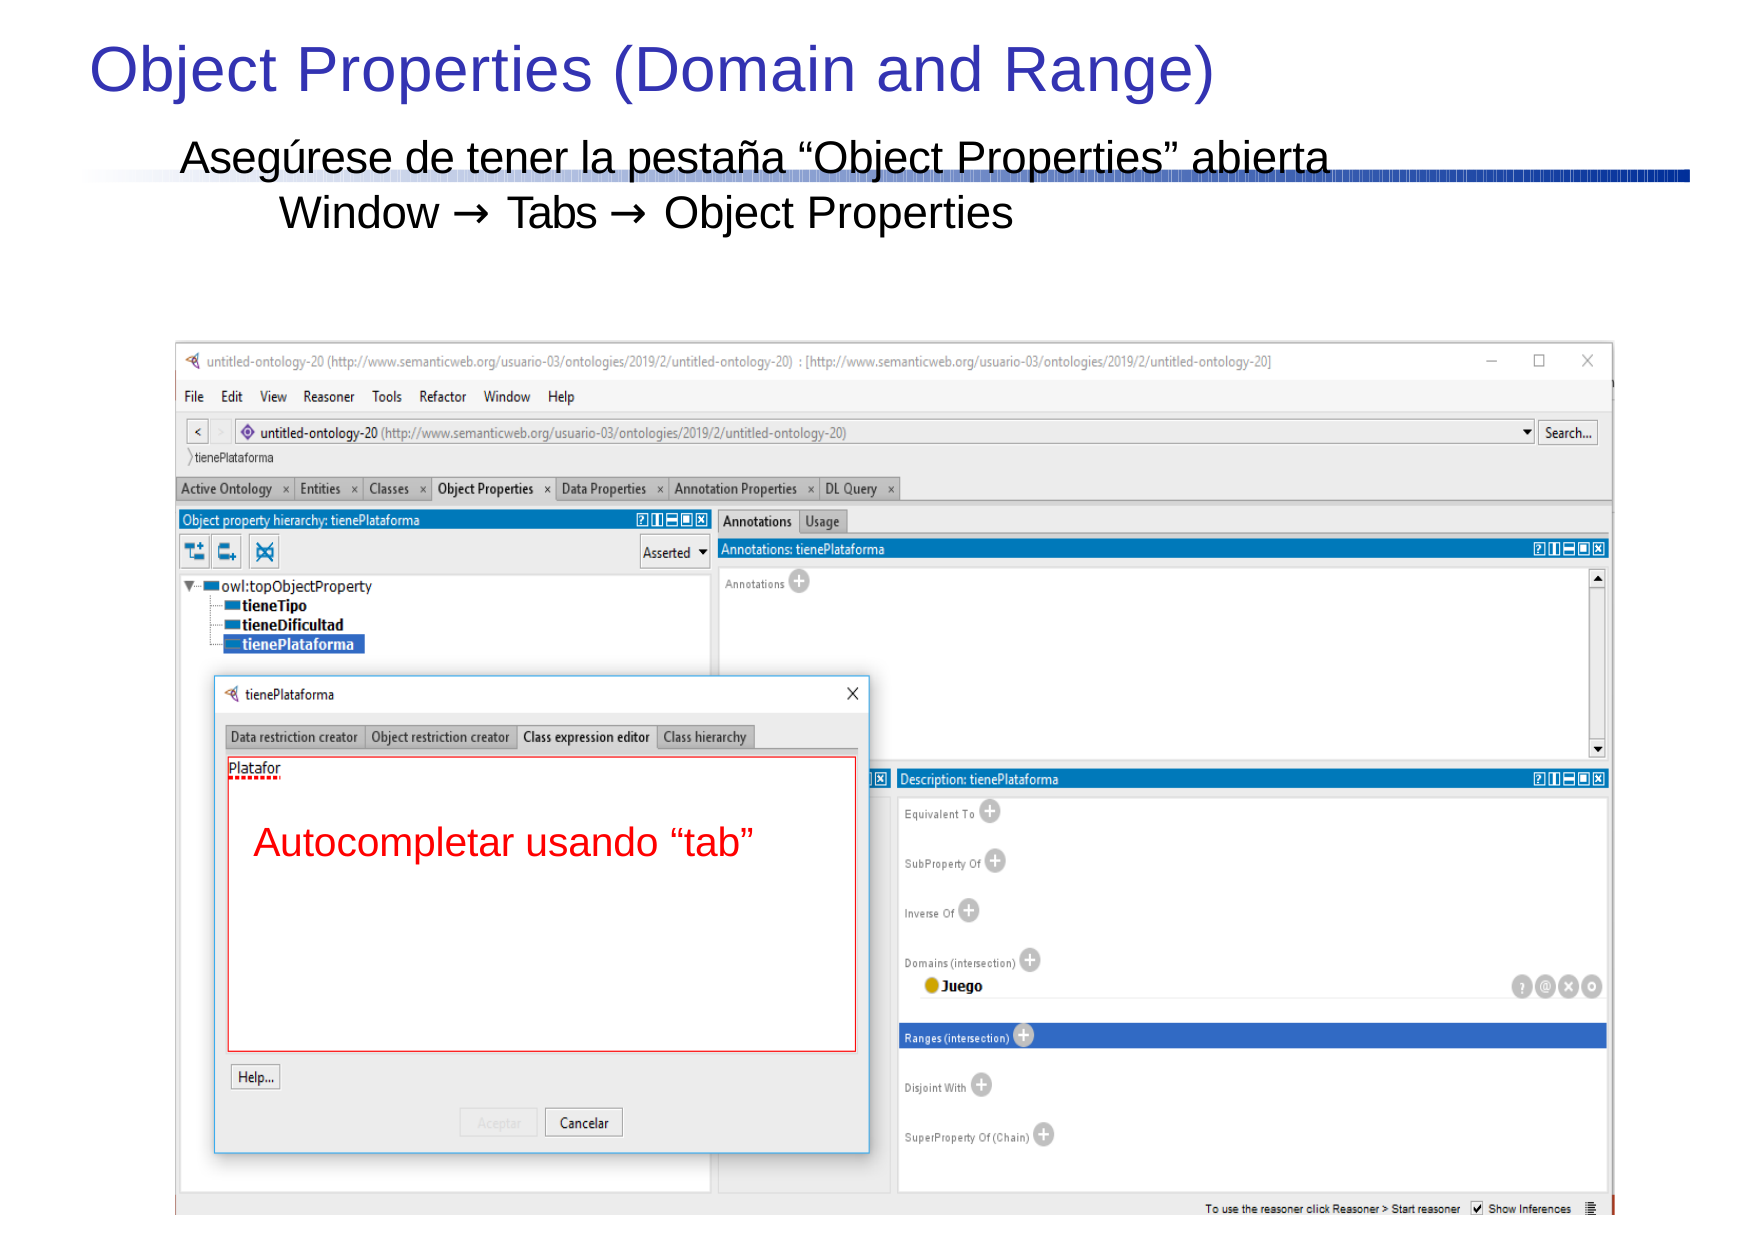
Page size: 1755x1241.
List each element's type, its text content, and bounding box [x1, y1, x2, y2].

text_box Asegúrese de tener la pestaña “Object Properties” abierta Window → Tabs → Object Properties [175, 123, 1342, 238]
text_box Object Properties (Domain and Range) [84, 21, 1226, 104]
picture [175, 340, 1615, 1216]
